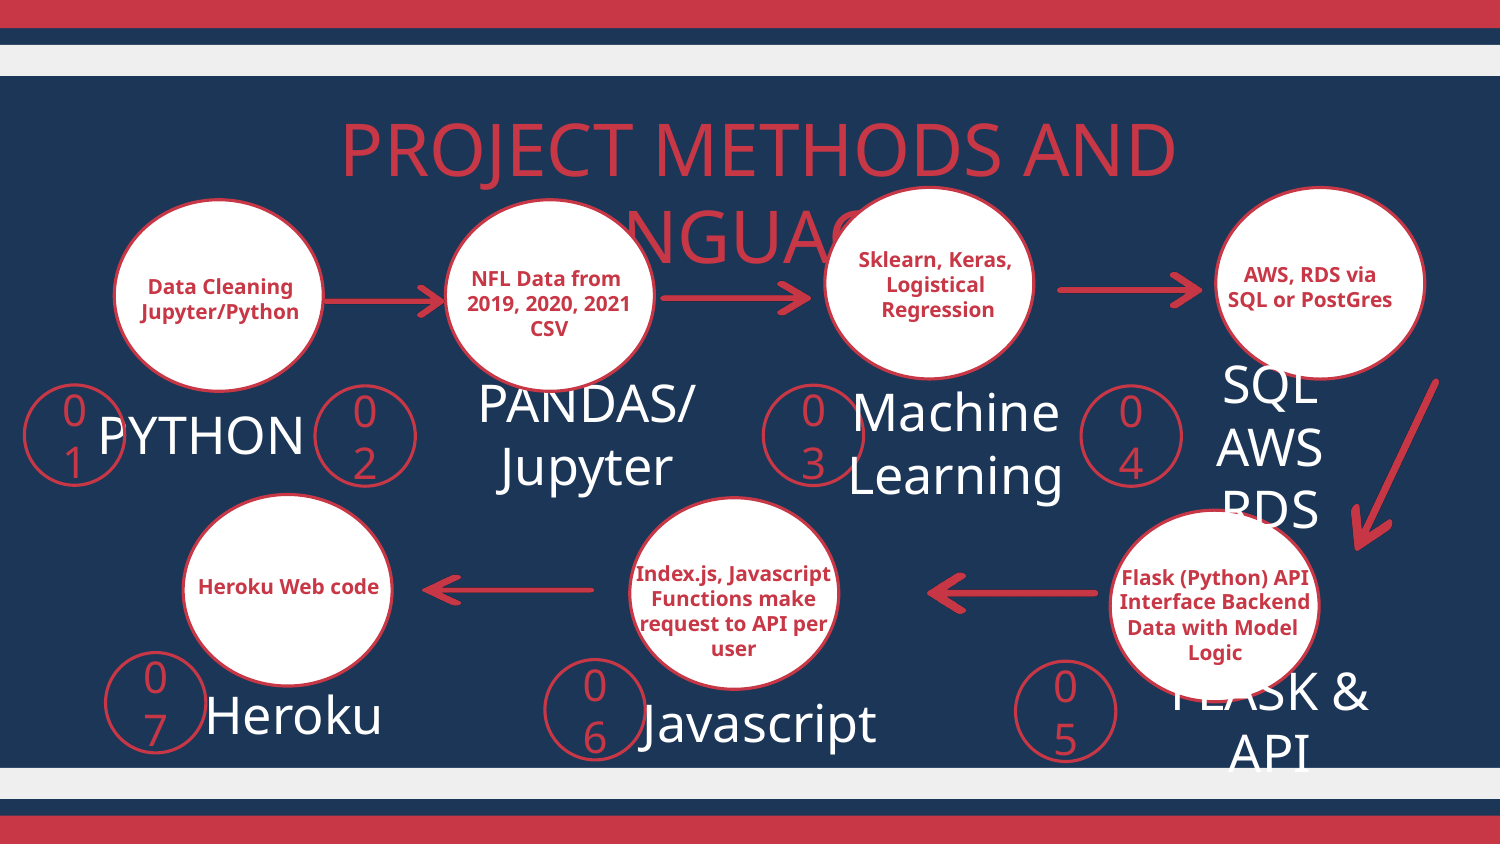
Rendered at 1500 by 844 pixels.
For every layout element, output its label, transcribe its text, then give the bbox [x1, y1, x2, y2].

picture [918, 534, 1106, 652]
text_box 04 [1081, 385, 1176, 487]
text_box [95, 199, 346, 392]
text_box 02 [315, 385, 416, 487]
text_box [1185, 187, 1435, 380]
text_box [1090, 509, 1340, 702]
text_box 07 [105, 652, 178, 753]
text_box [424, 199, 674, 392]
title FLASK & API [1115, 687, 1425, 755]
text_box 01 [24, 384, 125, 486]
title PYTHON [114, 402, 327, 467]
picture [316, 254, 450, 348]
text_box Heroku [139, 680, 449, 748]
text_box Machine Learning [824, 408, 1088, 476]
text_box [163, 494, 414, 687]
title SQL AWS RDS [1165, 412, 1287, 479]
picture [652, 248, 818, 348]
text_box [810, 187, 1061, 380]
picture [414, 546, 602, 635]
text_box 06 [544, 659, 615, 760]
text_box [609, 497, 859, 690]
picture [1049, 238, 1209, 343]
title PROJECT METHODS AND LANGUAGES [118, 88, 1382, 183]
text_box 03 [763, 385, 856, 486]
title PANDAS/Jupyter [416, 399, 759, 467]
picture [1292, 369, 1500, 584]
text_box 05 [1015, 661, 1115, 762]
text_box Javascript [606, 688, 915, 756]
